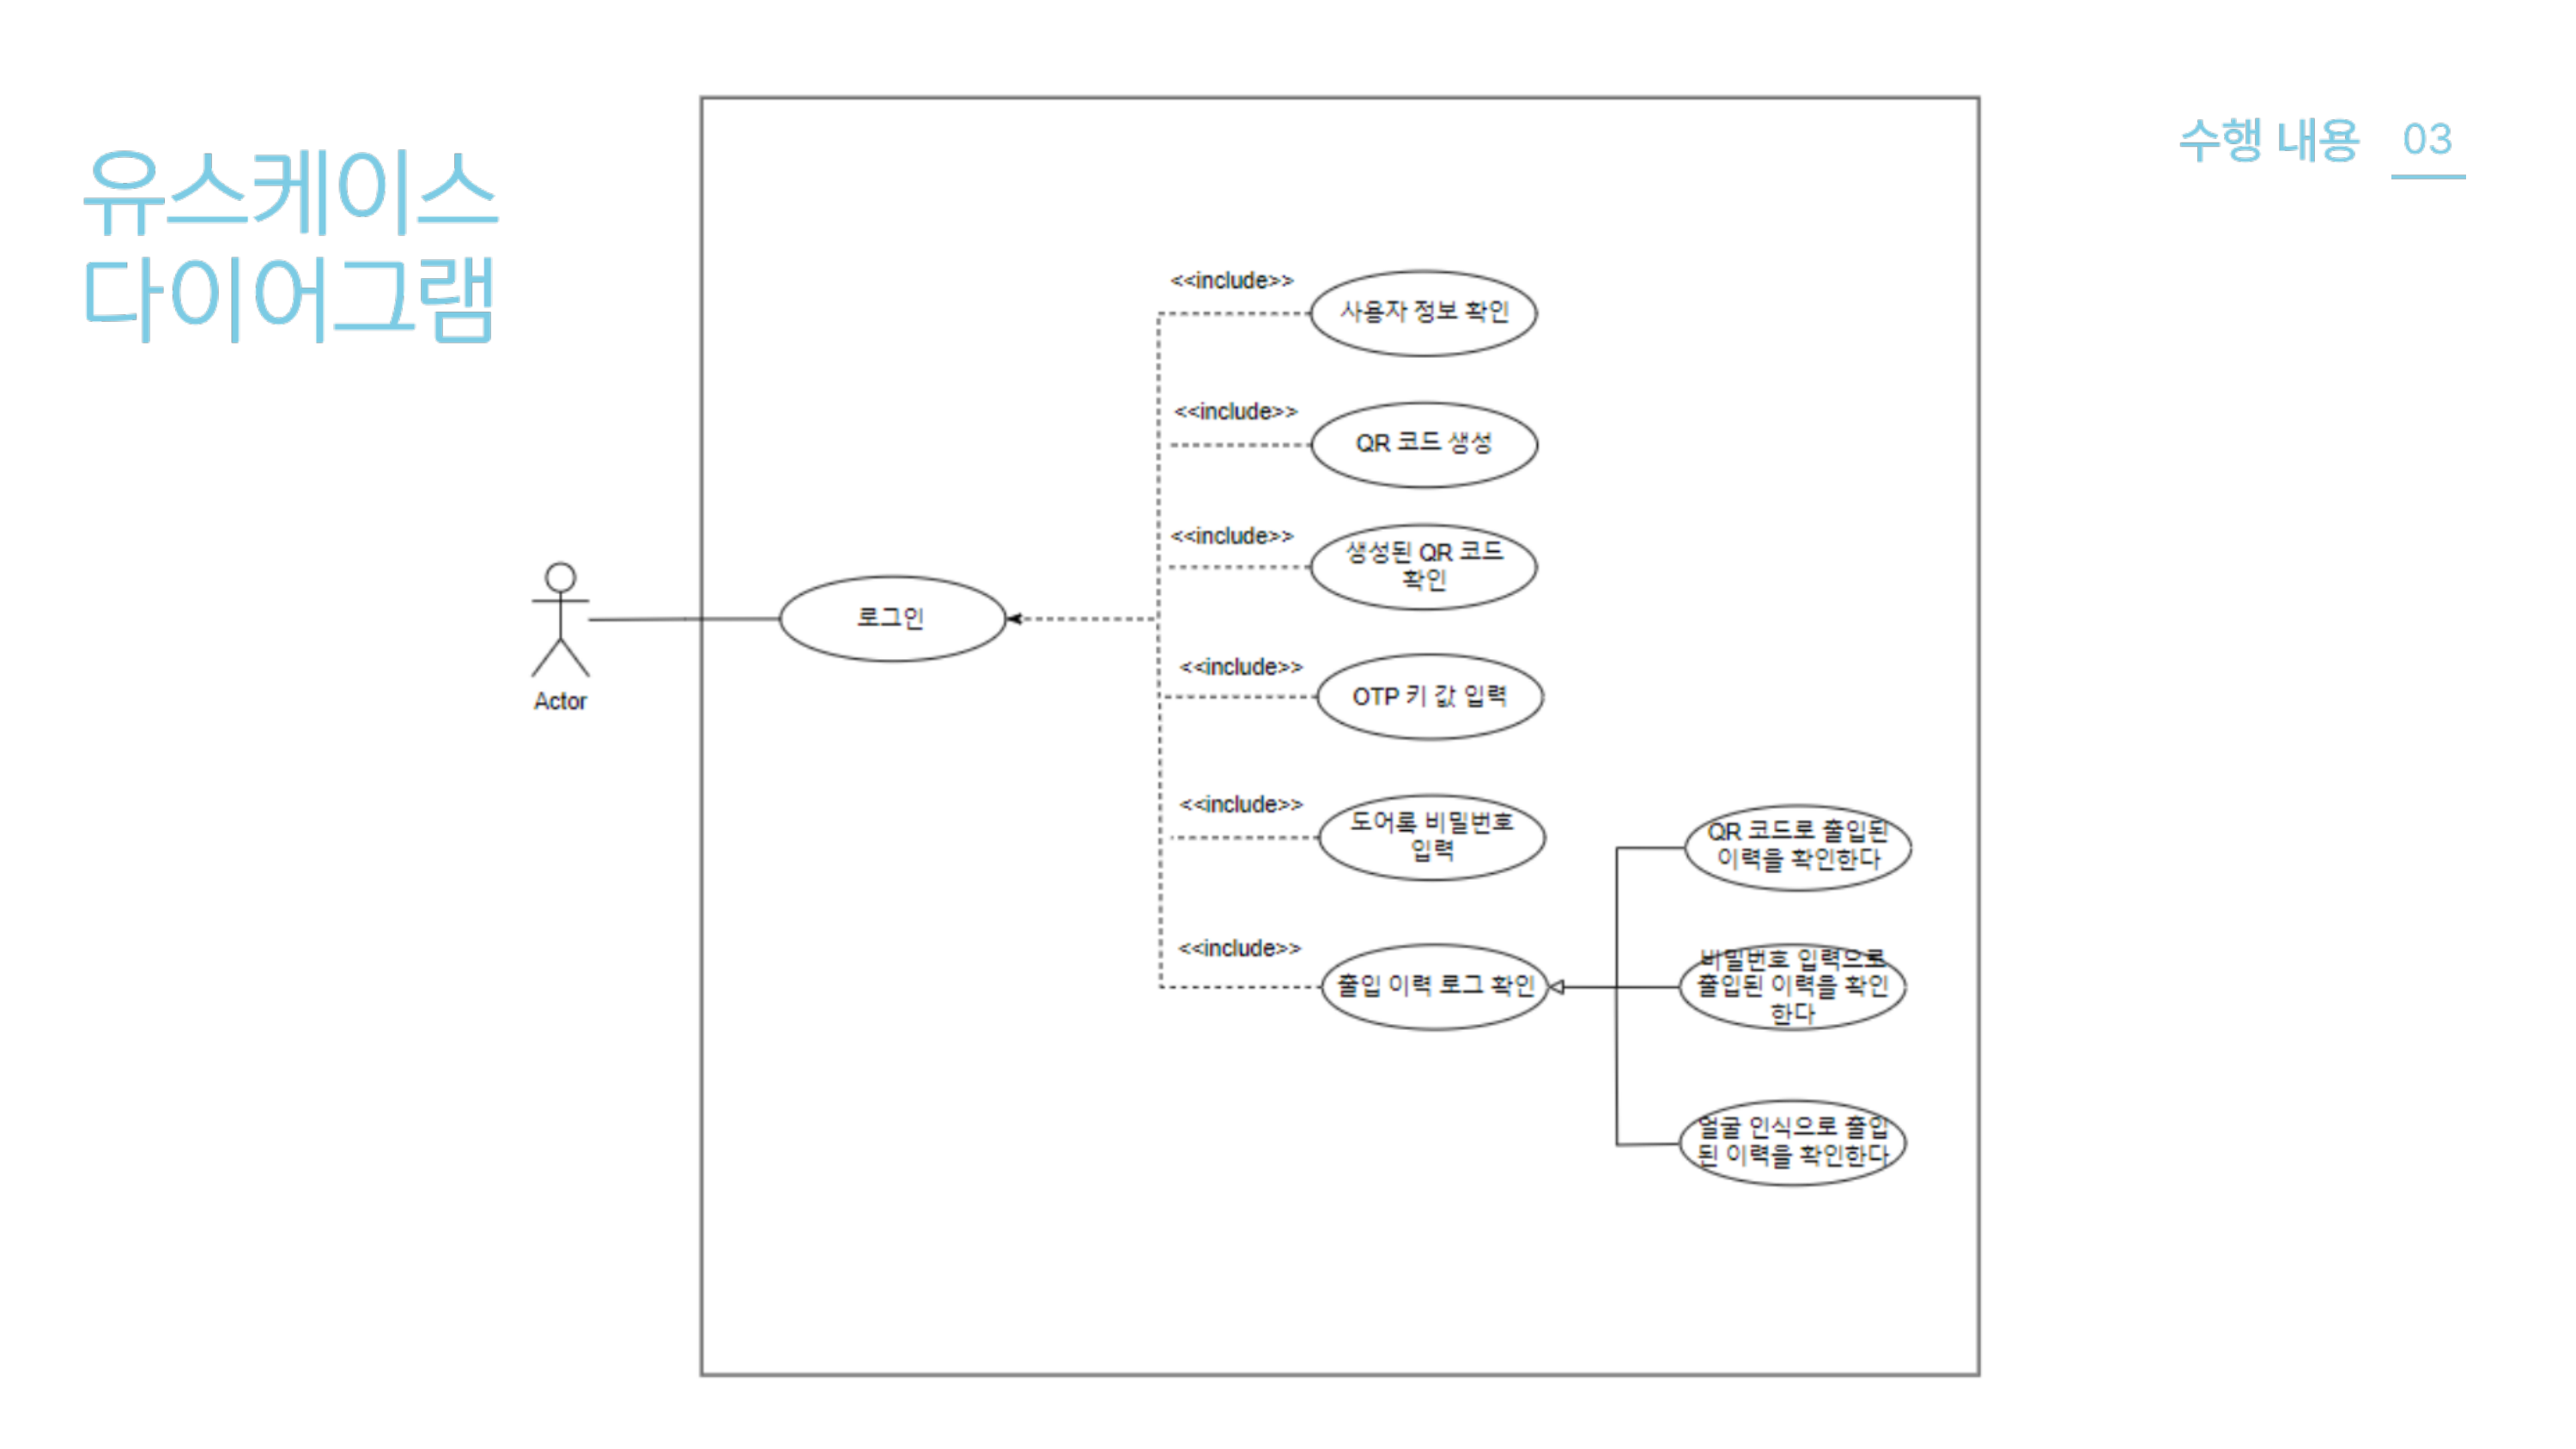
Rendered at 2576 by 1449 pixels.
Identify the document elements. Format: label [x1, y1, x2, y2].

picture [2172, 100, 2385, 198]
picture [2396, 103, 2476, 175]
text_box [2391, 170, 2466, 185]
text_box [469, 48, 2002, 1410]
picture [70, 118, 565, 403]
